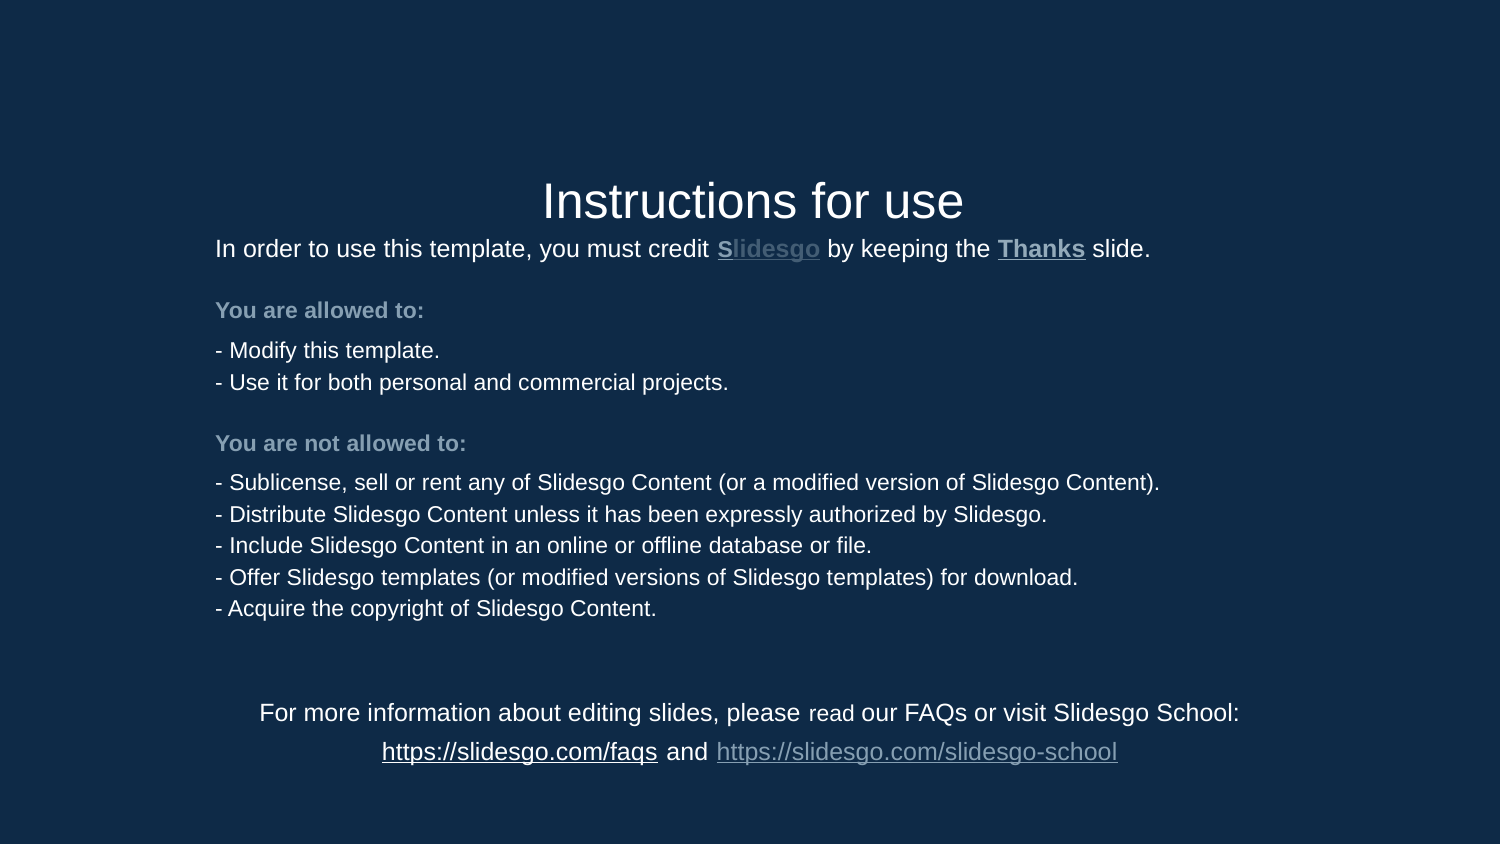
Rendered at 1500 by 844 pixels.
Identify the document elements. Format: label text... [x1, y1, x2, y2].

list For more information about editing slides, please read our FAQs or visit Slidesgo School: https://slidesgo.com/faqs and https://slidesgo.com/slidesgo-school [171, 676, 1328, 749]
title Instructions for use [175, 153, 1332, 233]
list In order to use this template, you must credit Slidesgo by keeping the Thanks slide. You are allowed to: - Modify this template. - Use it for both personal and commercial projects. You are not allowed to: - Sublicense, sell or rent any of Slidesgo Content (or a modified version of Slidesgo Content). - Distribute Slidesgo Content unless it has been expressly authorized by Slidesgo. - Include Slidesgo Content in an online or offline database or file. - Offer Slidesgo templates (or modified versions of Slidesgo templates) for download. - Acquire the copyright of Slidesgo Content. [200, 213, 1357, 286]
